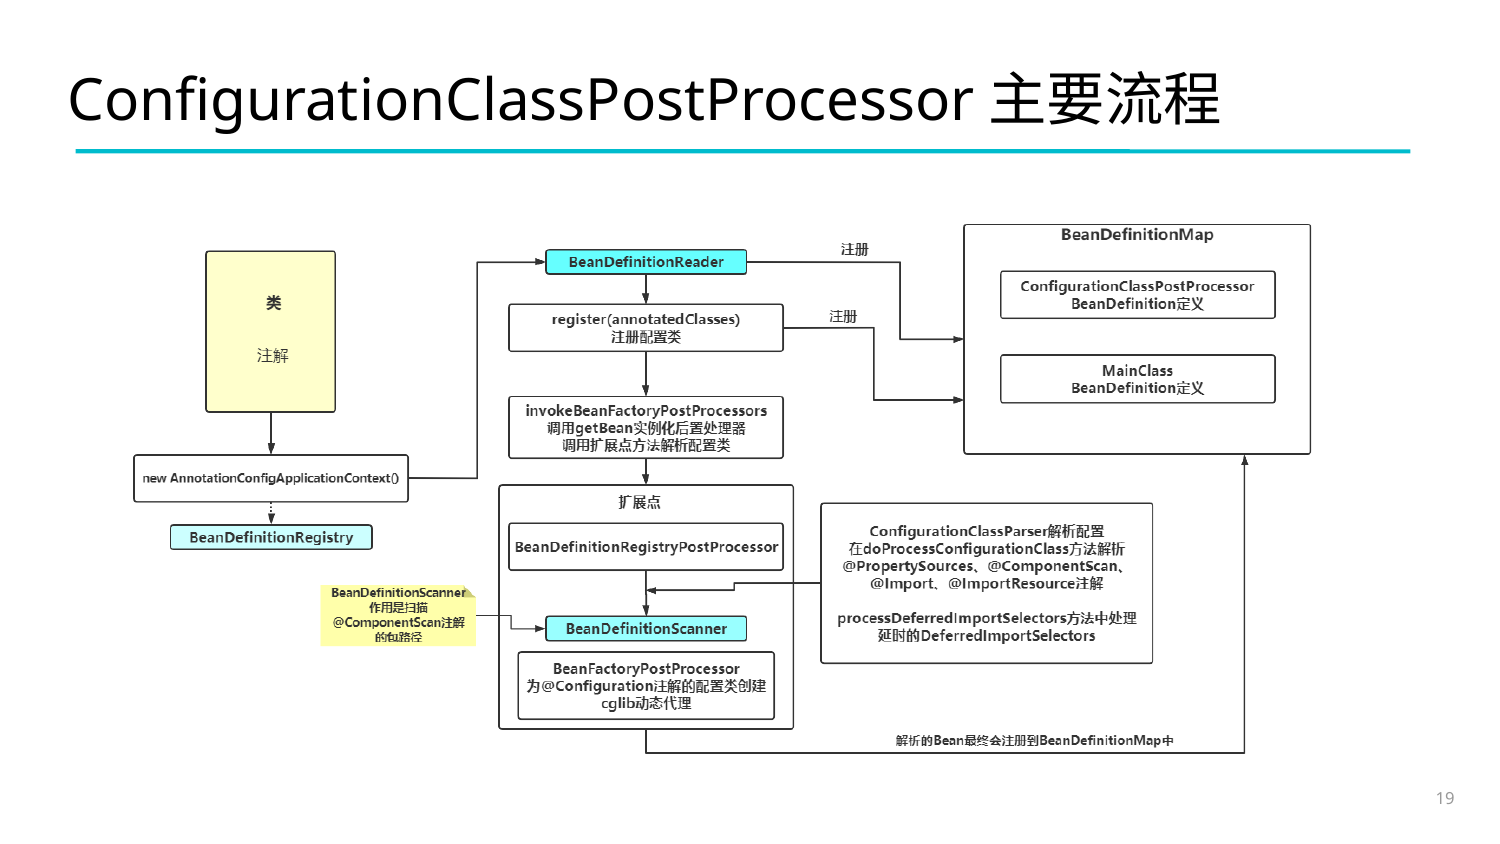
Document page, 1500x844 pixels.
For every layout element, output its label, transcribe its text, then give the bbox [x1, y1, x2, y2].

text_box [75, 150, 1411, 282]
slide_number 19 [1379, 773, 1470, 805]
picture [118, 198, 1329, 774]
title ConfigurationClassPostProcessor主要流程 [67, 62, 1380, 138]
